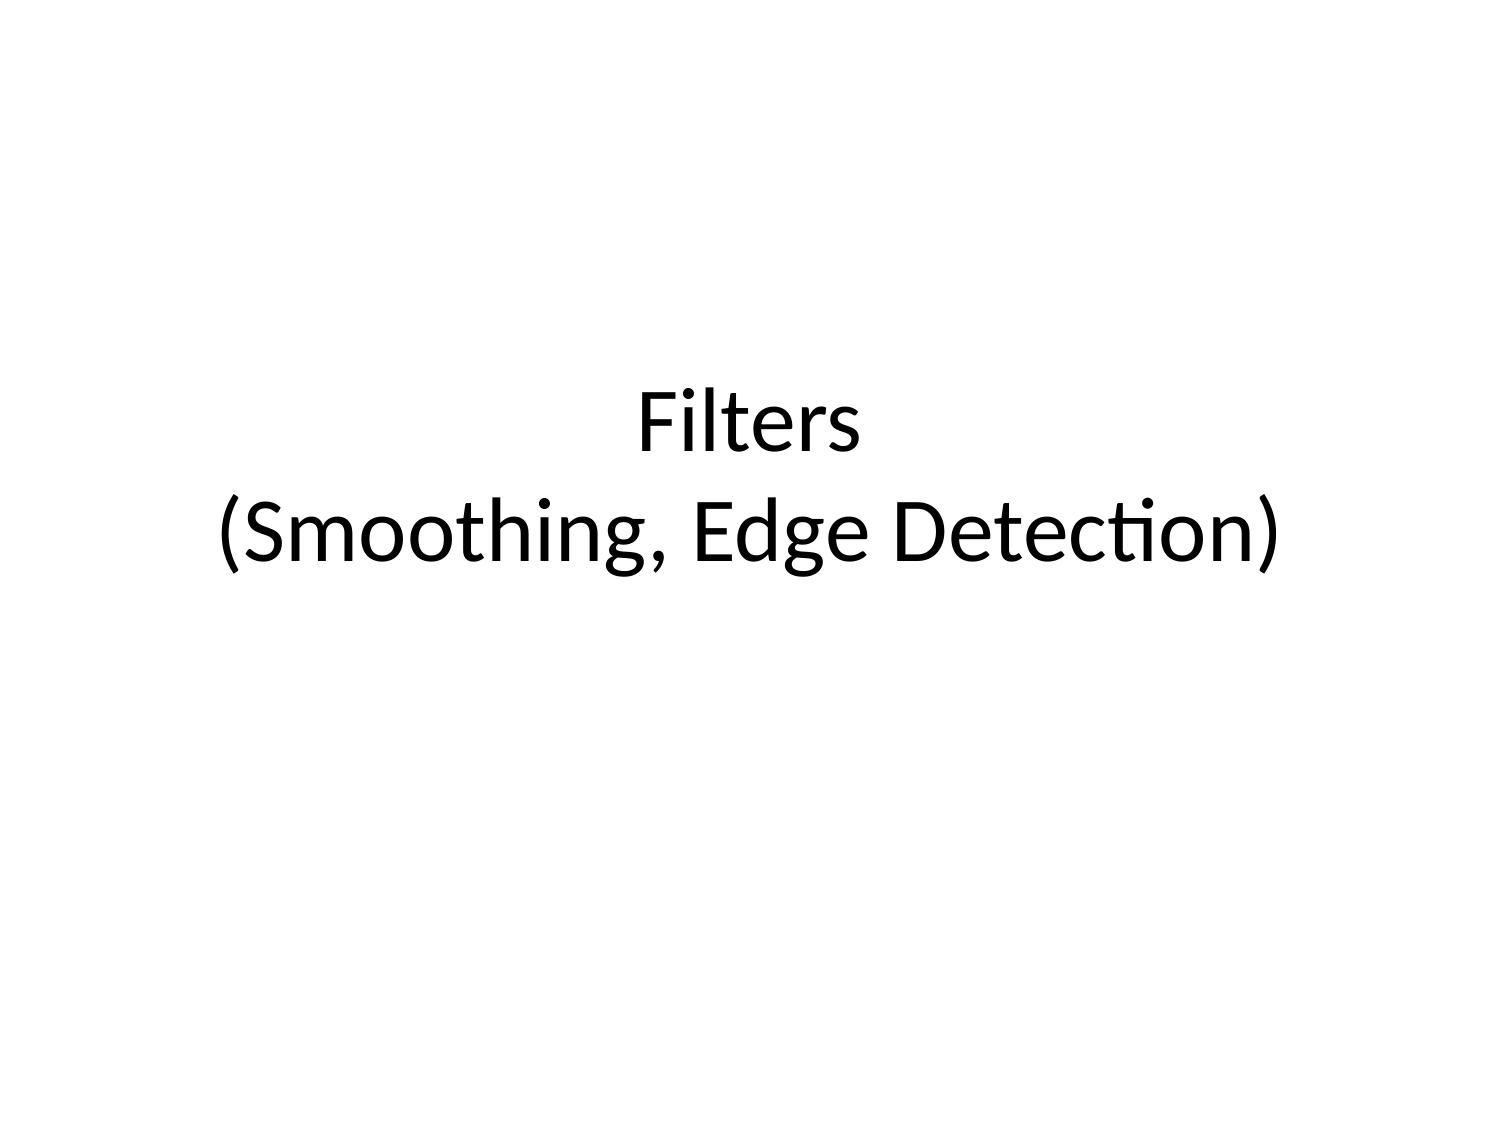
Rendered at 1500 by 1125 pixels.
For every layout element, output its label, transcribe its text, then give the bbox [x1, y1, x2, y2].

title Filters (Smoothing, Edge Detection) [112, 349, 1388, 591]
